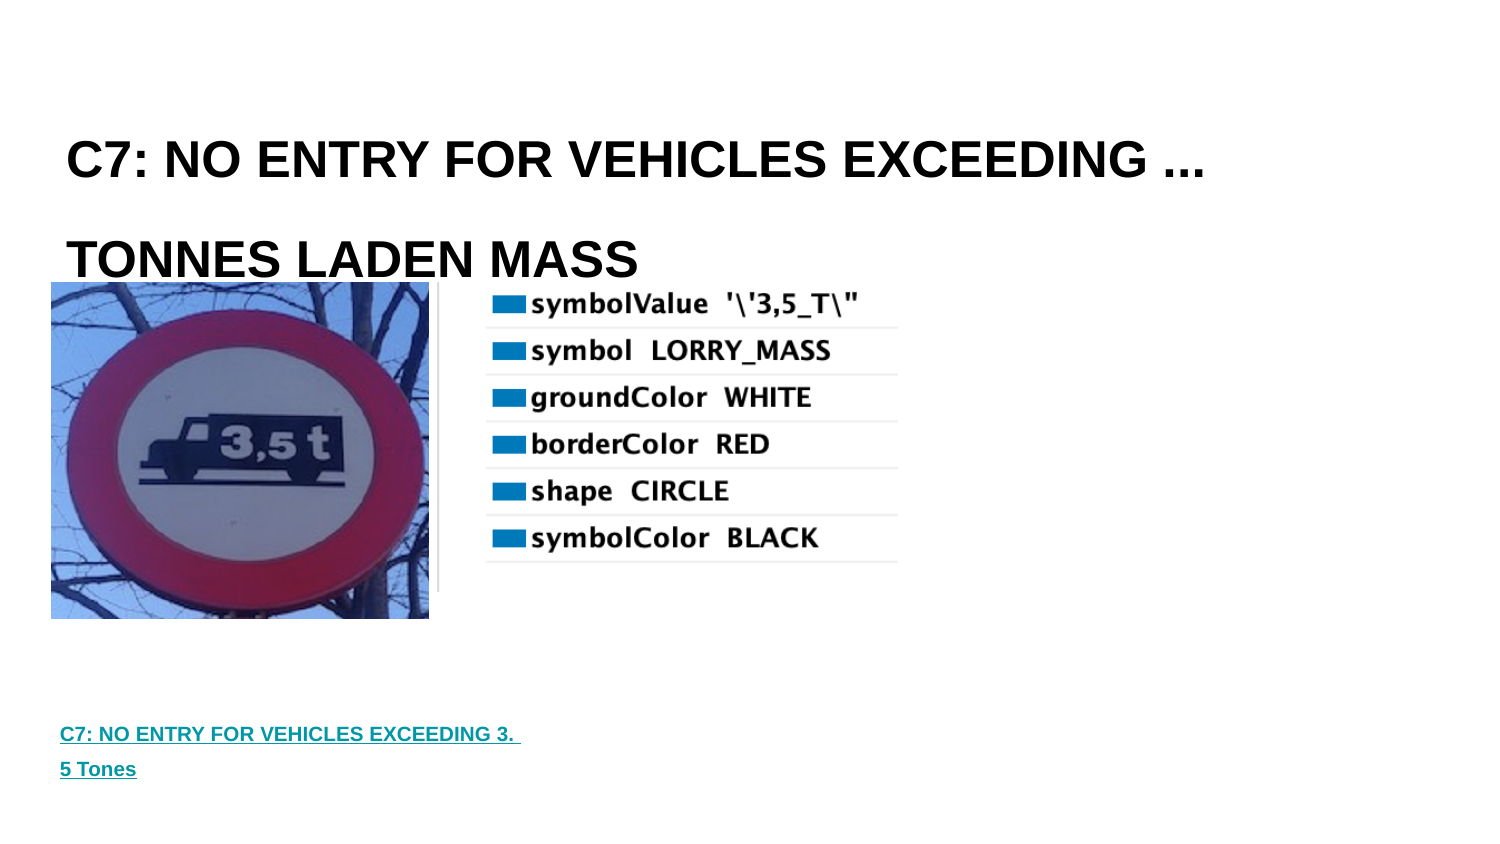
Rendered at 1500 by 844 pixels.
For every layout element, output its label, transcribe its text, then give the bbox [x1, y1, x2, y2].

picture [50, 282, 429, 619]
picture [437, 282, 898, 593]
title C7: NO ENTRY FOR VEHICLES EXCEEDING ... TONNES LADEN MASS [51, 72, 1449, 167]
text_box C7: NO ENTRY FOR VEHICLES EXCEEDING 3. 5 Tones [44, 690, 544, 761]
